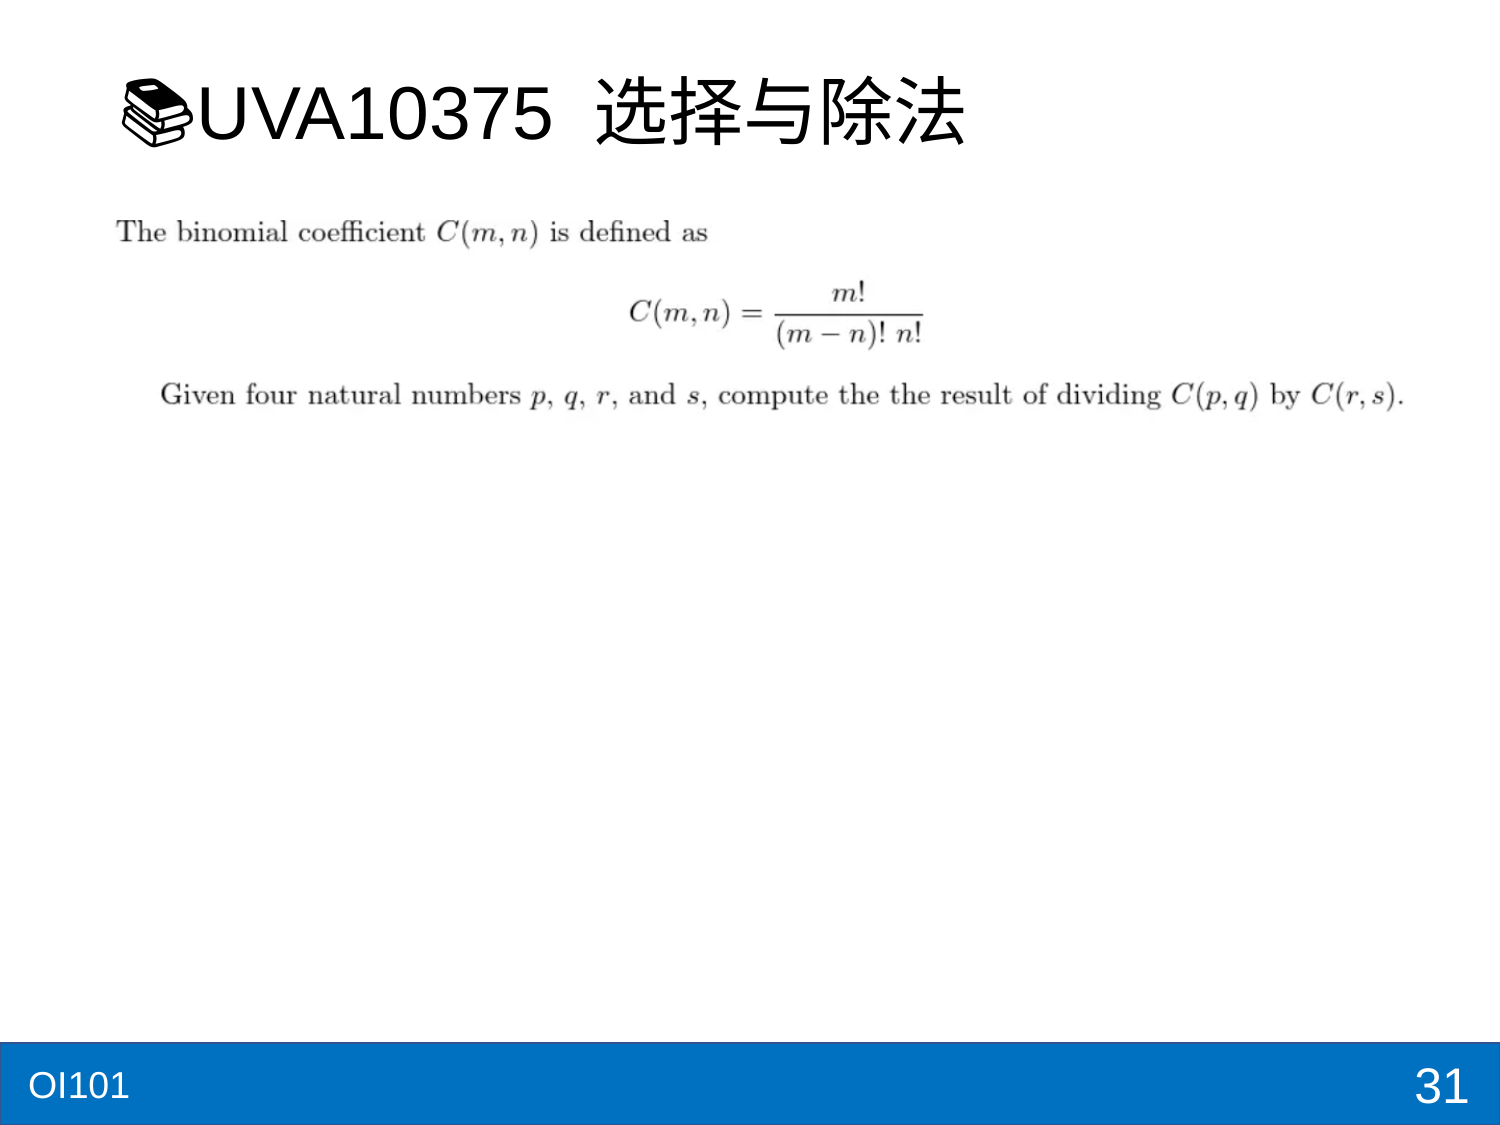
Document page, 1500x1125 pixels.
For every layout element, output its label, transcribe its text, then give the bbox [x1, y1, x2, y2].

picture [84, 192, 1449, 443]
title 📚UVA10375 选择与除法 [103, 59, 1397, 171]
slide_number 31 [1147, 1054, 1485, 1114]
